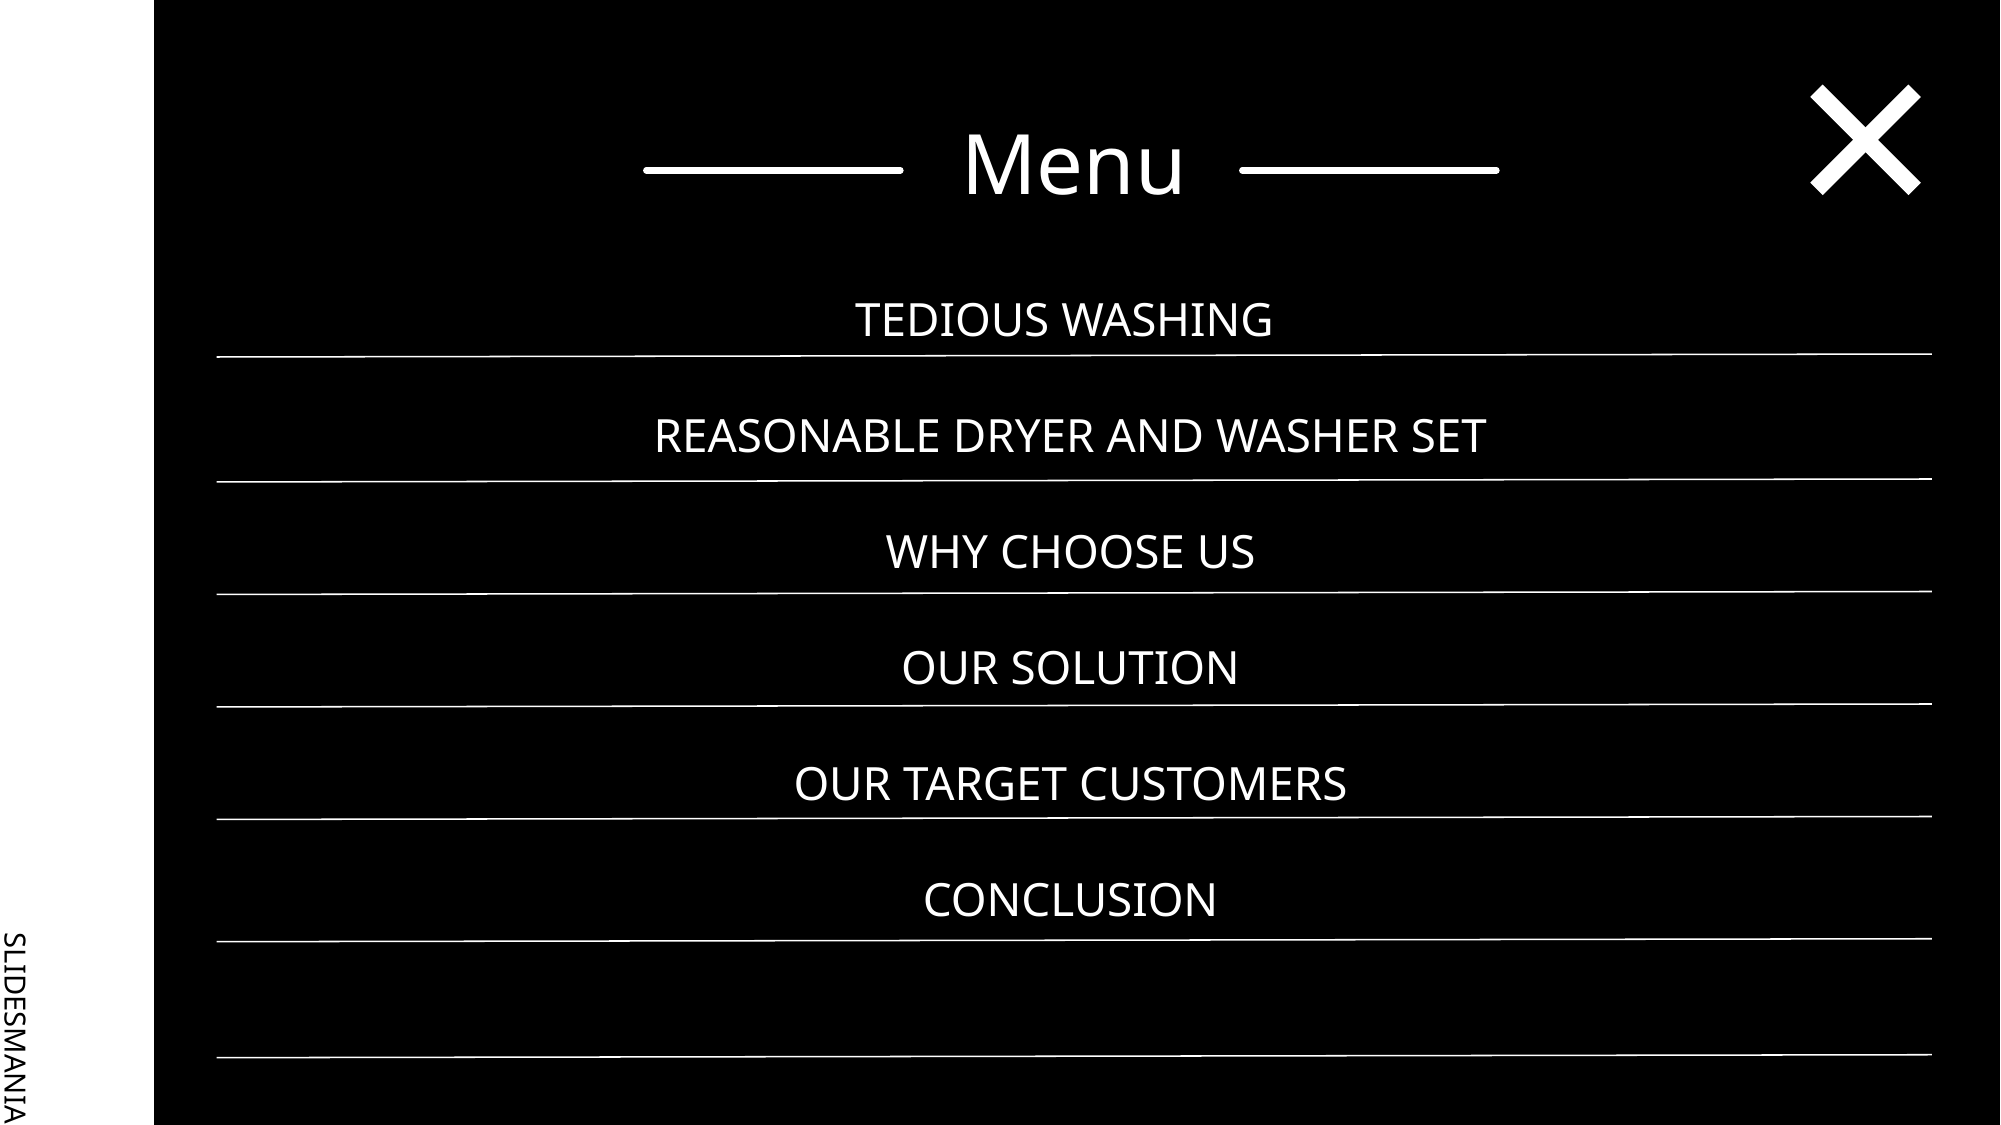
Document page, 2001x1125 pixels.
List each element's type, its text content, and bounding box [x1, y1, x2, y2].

text_box [1728, 0, 2000, 272]
subtitle CONCLUSION [221, 842, 1920, 960]
subtitle OUR SOLUTION [221, 610, 1920, 726]
title Menu [225, 91, 1728, 217]
subtitle TEDIOUS WASHING [221, 262, 1920, 378]
subtitle WHY CHOOSE US [221, 494, 1920, 610]
subtitle REASONABLE DRYER AND WASHER SET [221, 378, 1920, 494]
subtitle OUR TARGET CUSTOMERS [221, 726, 1920, 842]
